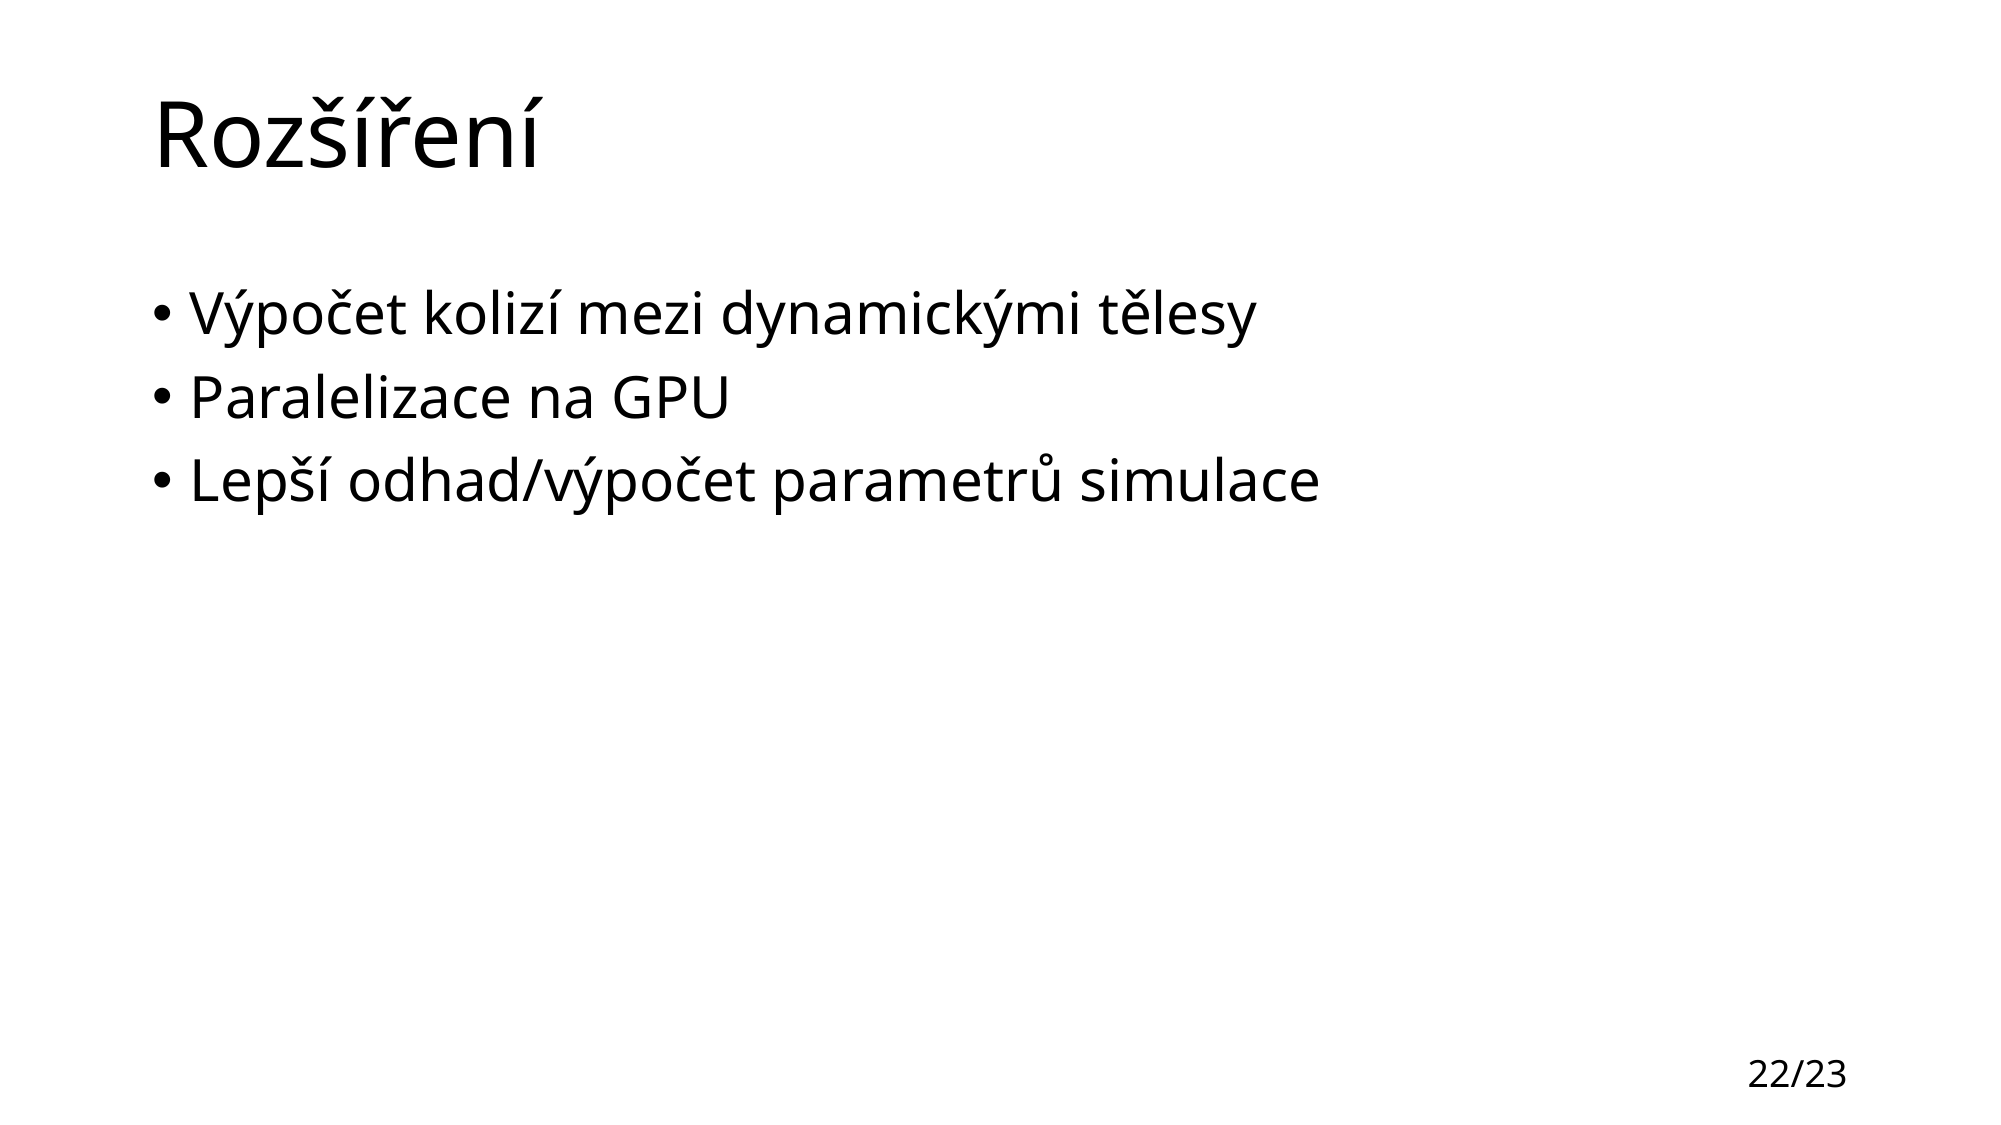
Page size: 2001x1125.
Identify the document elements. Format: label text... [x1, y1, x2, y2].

text_box 22/23 [1412, 1042, 1863, 1103]
title Rozšíření [137, 59, 1863, 217]
list Výpočet kolizí mezi dynamickými tělesy Paralelizace na GPU Lepší odhad/výpočet parametrů simulace [137, 276, 1863, 1014]
